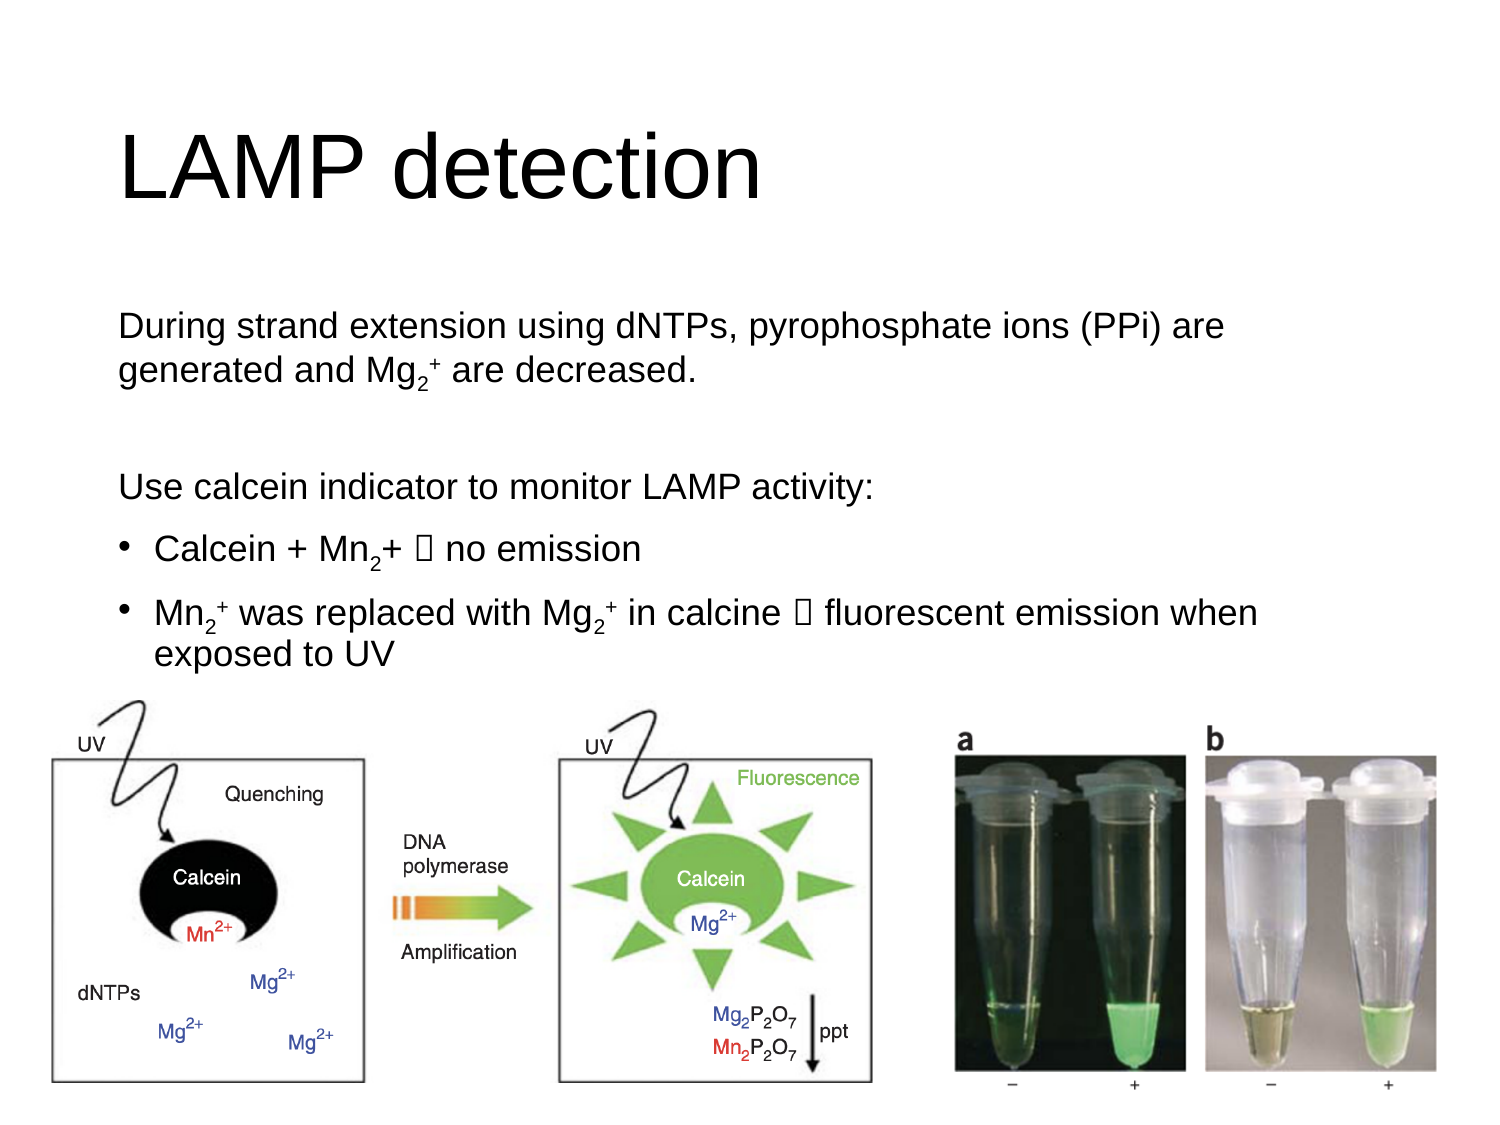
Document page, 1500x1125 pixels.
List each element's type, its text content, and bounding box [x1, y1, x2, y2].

title LAMP detection [103, 59, 1397, 278]
picture [940, 716, 1447, 1101]
list During strand extension using dNTPs, pyrophosphate ions (PPi) are generated and Mg2+ are decreased. Use calcein indicator to monitor LAMP activity: Calcein + Mn2+  no emission Mn2+ was replaced with Mg2+ in calcine  fluorescent emission when exposed to UV [103, 299, 1397, 683]
picture [43, 696, 883, 1098]
